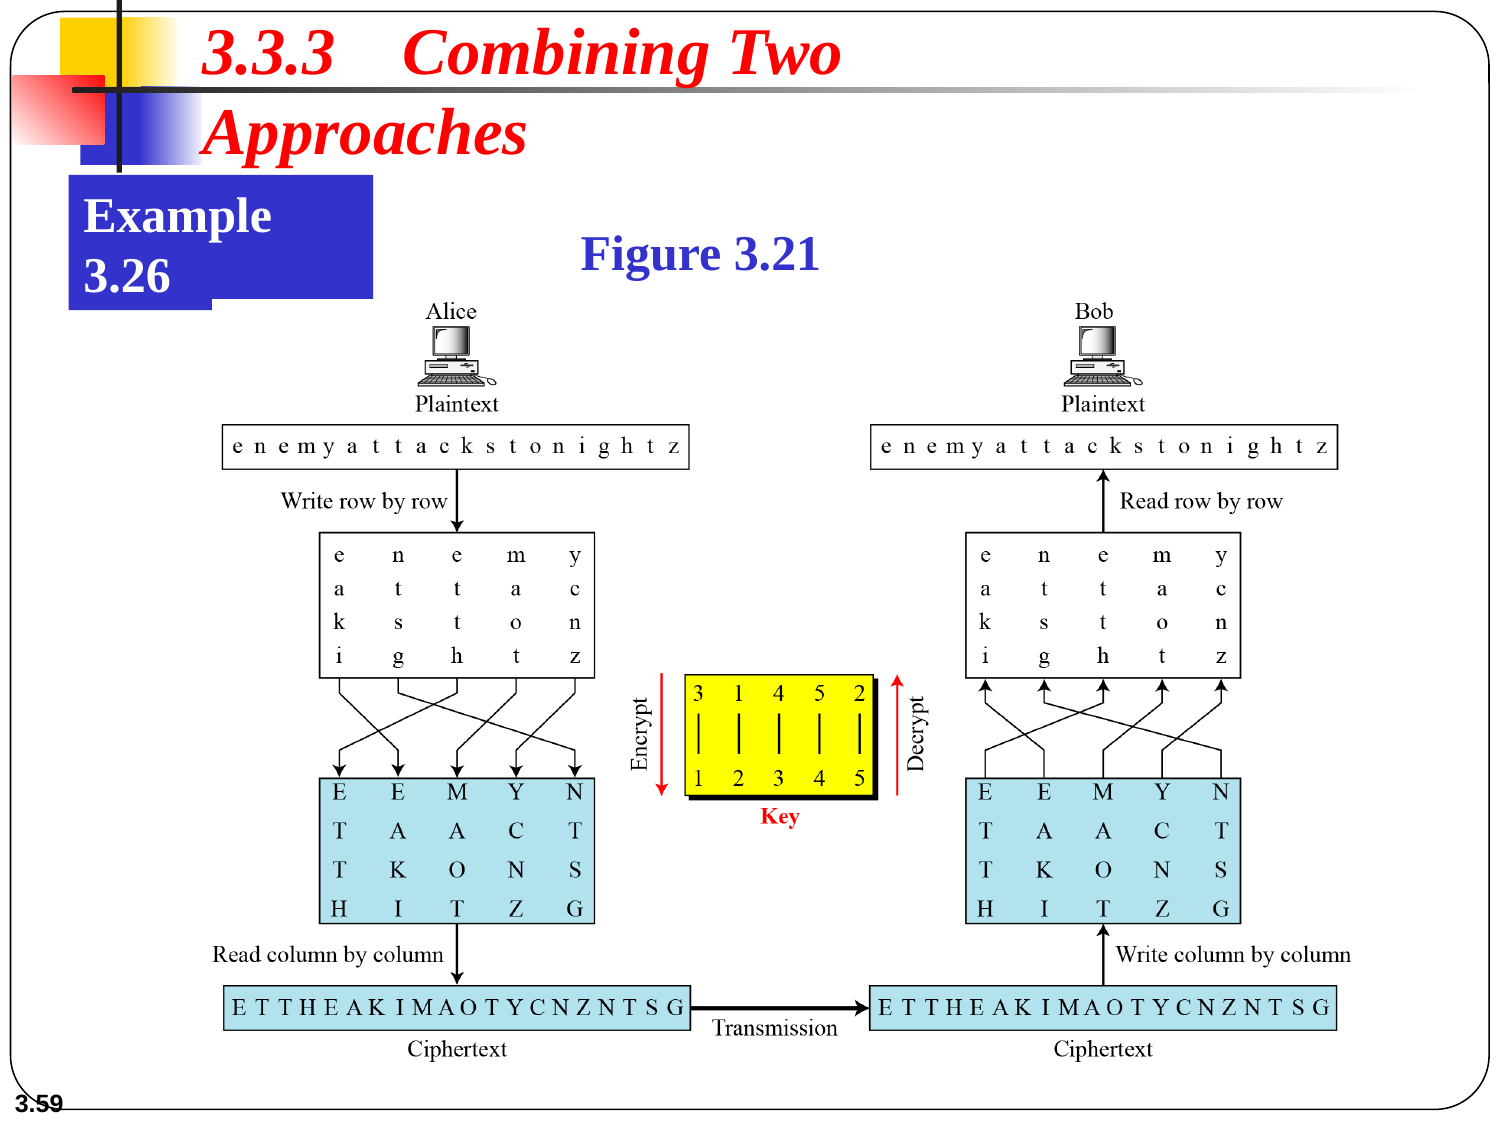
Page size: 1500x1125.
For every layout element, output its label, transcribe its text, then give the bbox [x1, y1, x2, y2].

text_box [12, 75, 105, 145]
text_box Example 3.26 [68, 174, 374, 311]
text_box [116, 0, 122, 87]
text_box [122, 93, 141, 165]
text_box [80, 93, 116, 165]
text_box 3.‹#› [0, 1049, 313, 1125]
text_box [1195, 87, 1423, 93]
text_box 3.3.3 Combining Two Approaches [187, 0, 1195, 176]
text_box [72, 87, 187, 93]
picture [212, 299, 1351, 1064]
text_box Figure 3.21 [565, 212, 845, 288]
text_box [116, 93, 122, 173]
text_box [141, 93, 187, 165]
text_box [60, 17, 116, 86]
text_box [122, 17, 177, 86]
